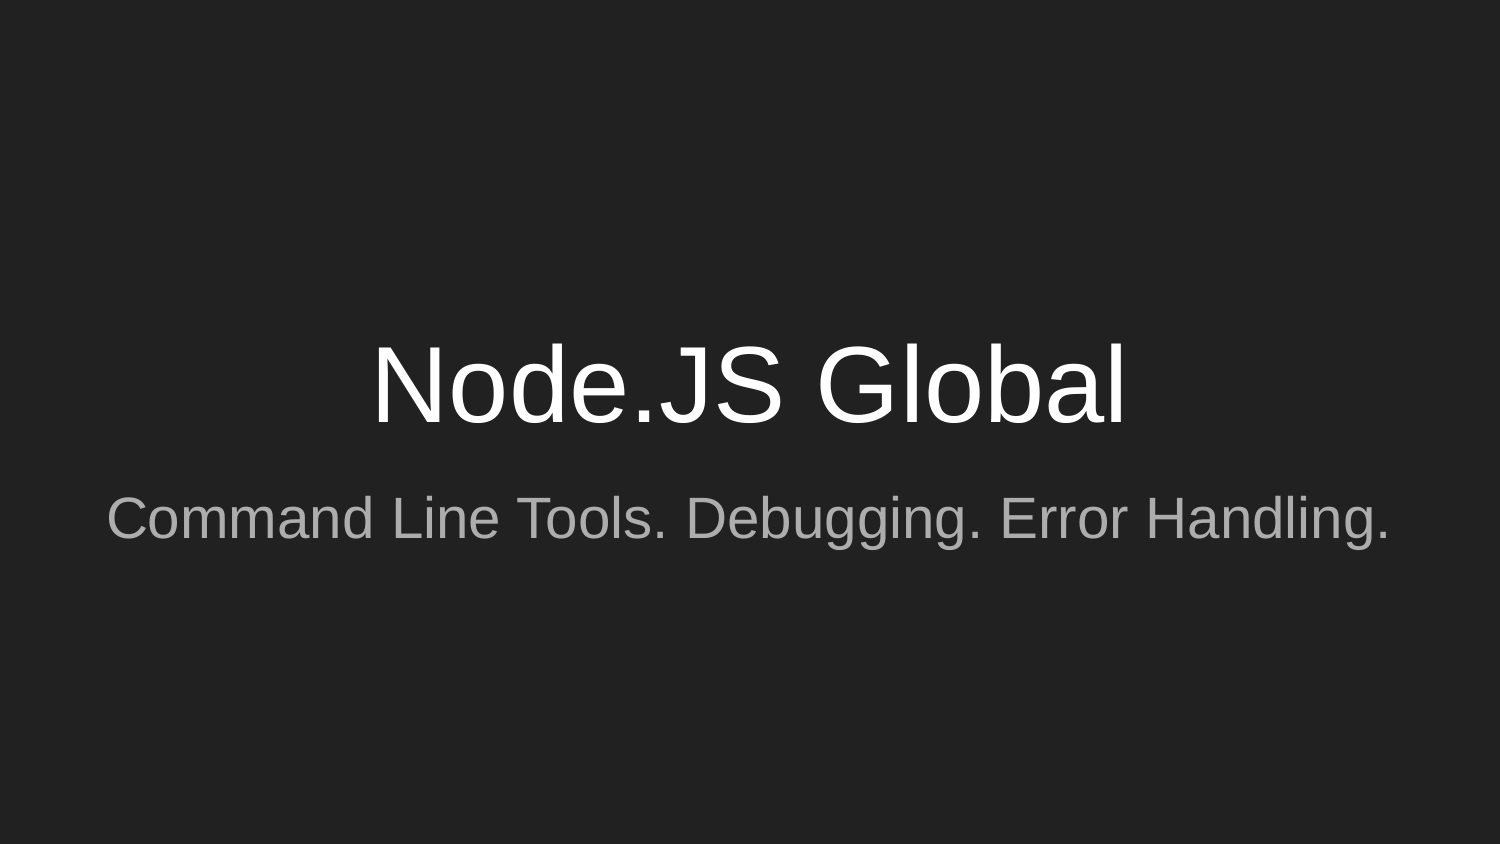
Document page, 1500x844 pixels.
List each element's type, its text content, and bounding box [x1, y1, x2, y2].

title Node.JS Global [51, 122, 1449, 459]
subtitle Command Line Tools. Debugging. Error Handling. [51, 464, 1449, 595]
